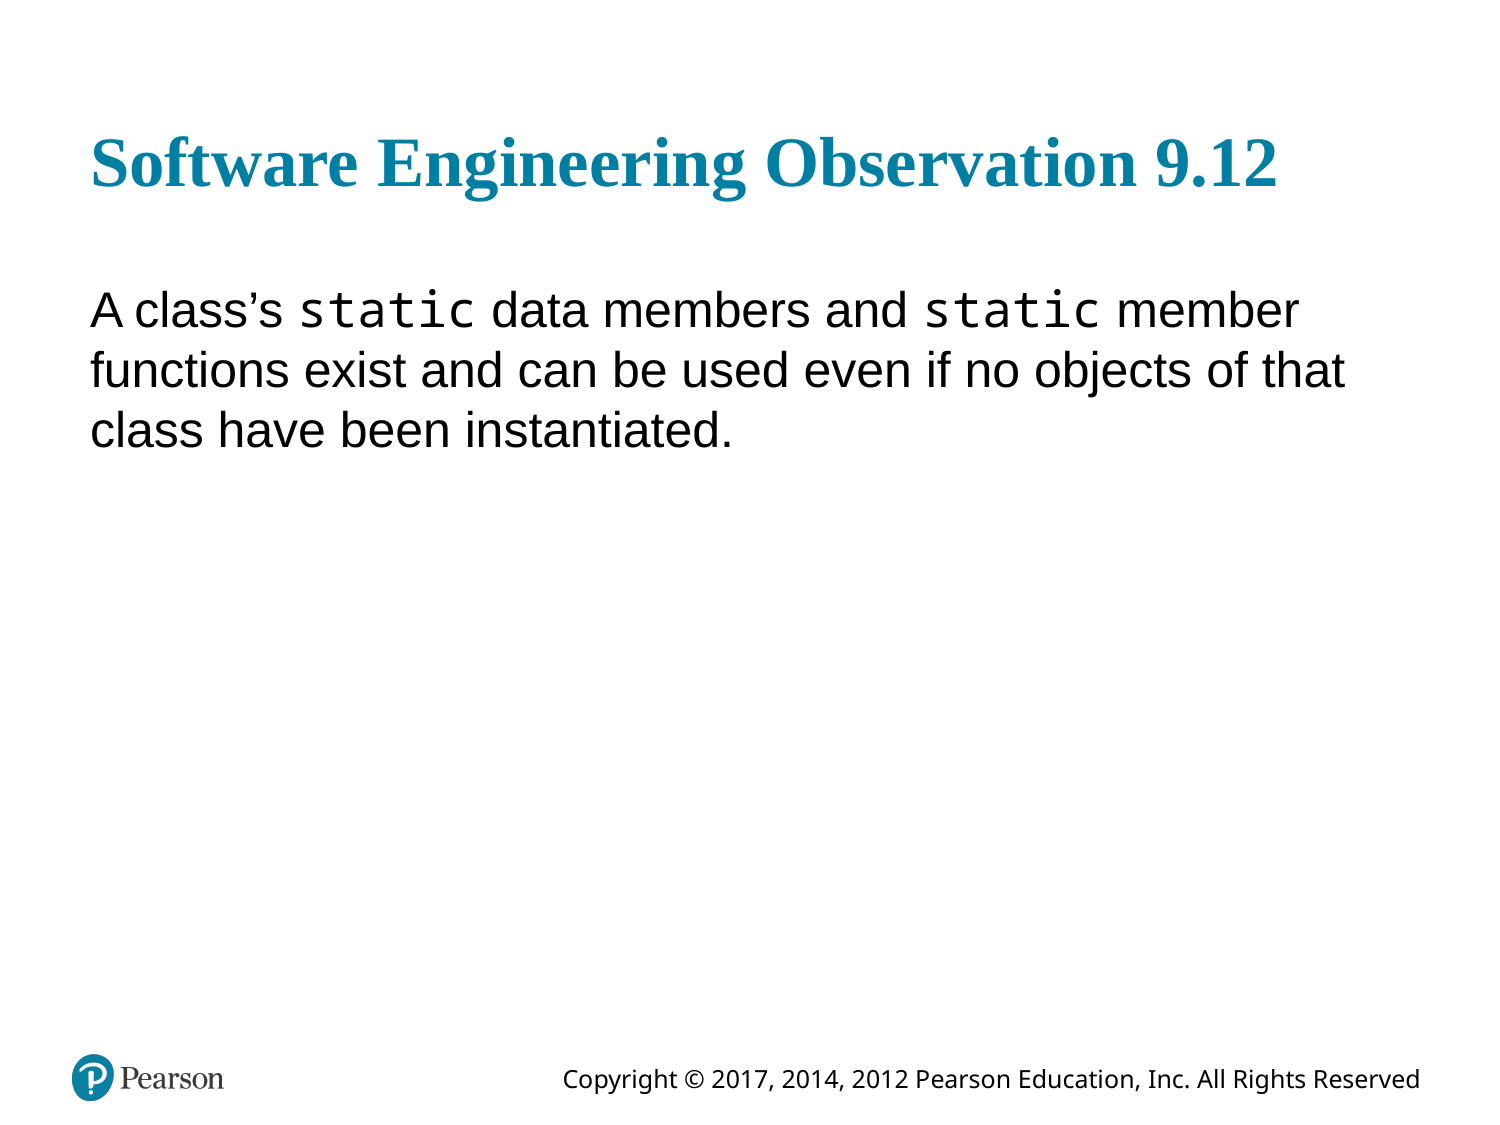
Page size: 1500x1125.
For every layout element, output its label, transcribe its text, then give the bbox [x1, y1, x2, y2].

title Software Engineering Observation 9.12 [75, 0, 1425, 216]
picture [98, 1054, 224, 1101]
list A class’s static data members and static member functions exist and can be used even if no objects of that class have been instantiated. [75, 262, 1425, 1005]
picture [80, 1063, 106, 1088]
picture [72, 1054, 88, 1070]
picture [72, 1087, 83, 1101]
